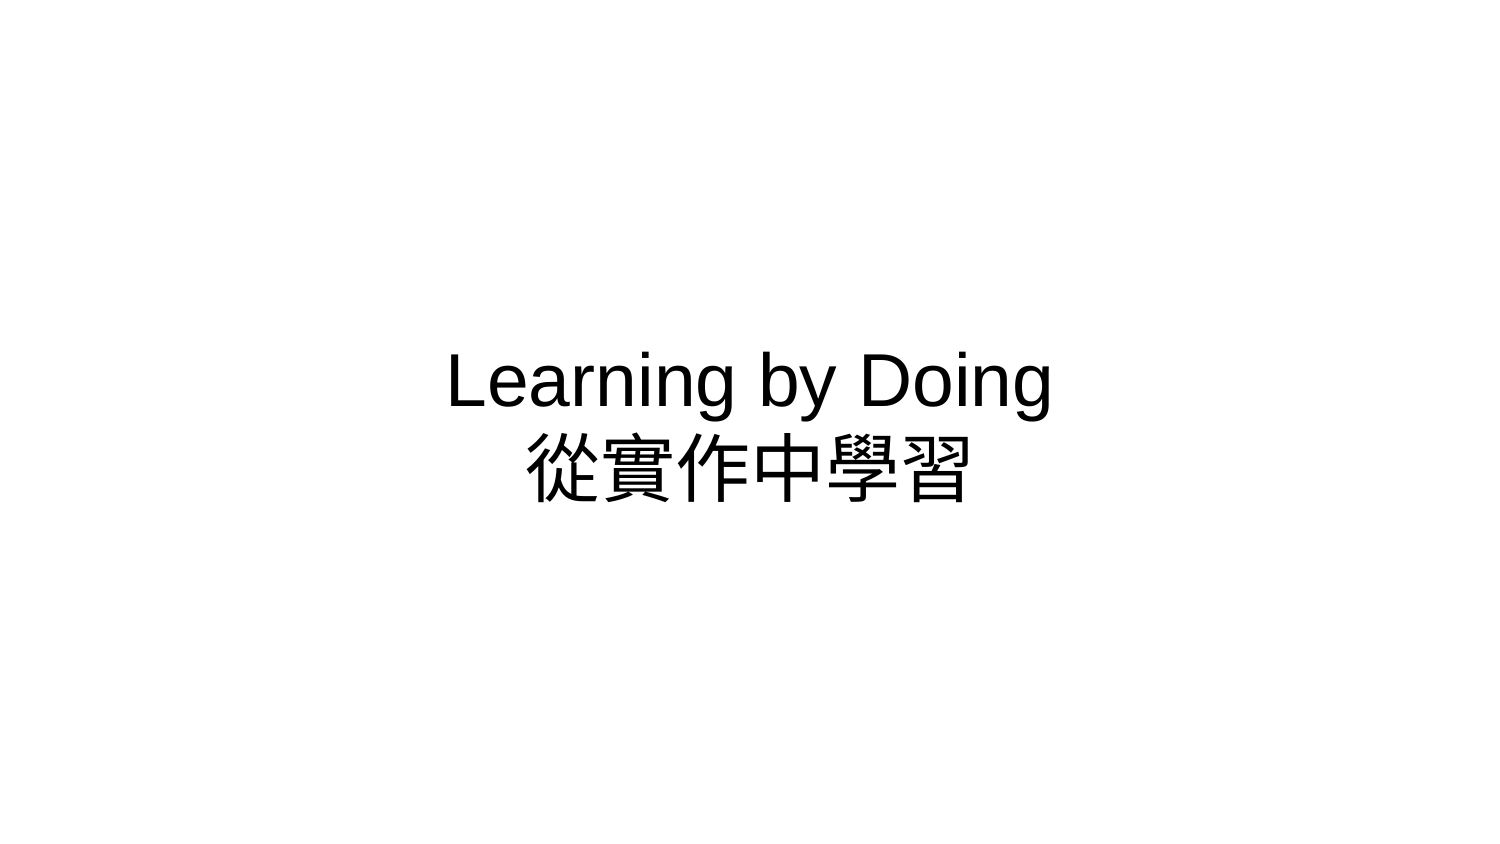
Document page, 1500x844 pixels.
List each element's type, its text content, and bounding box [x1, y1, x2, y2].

title Learning by Doing 從實作中學習 [51, 352, 1449, 491]
